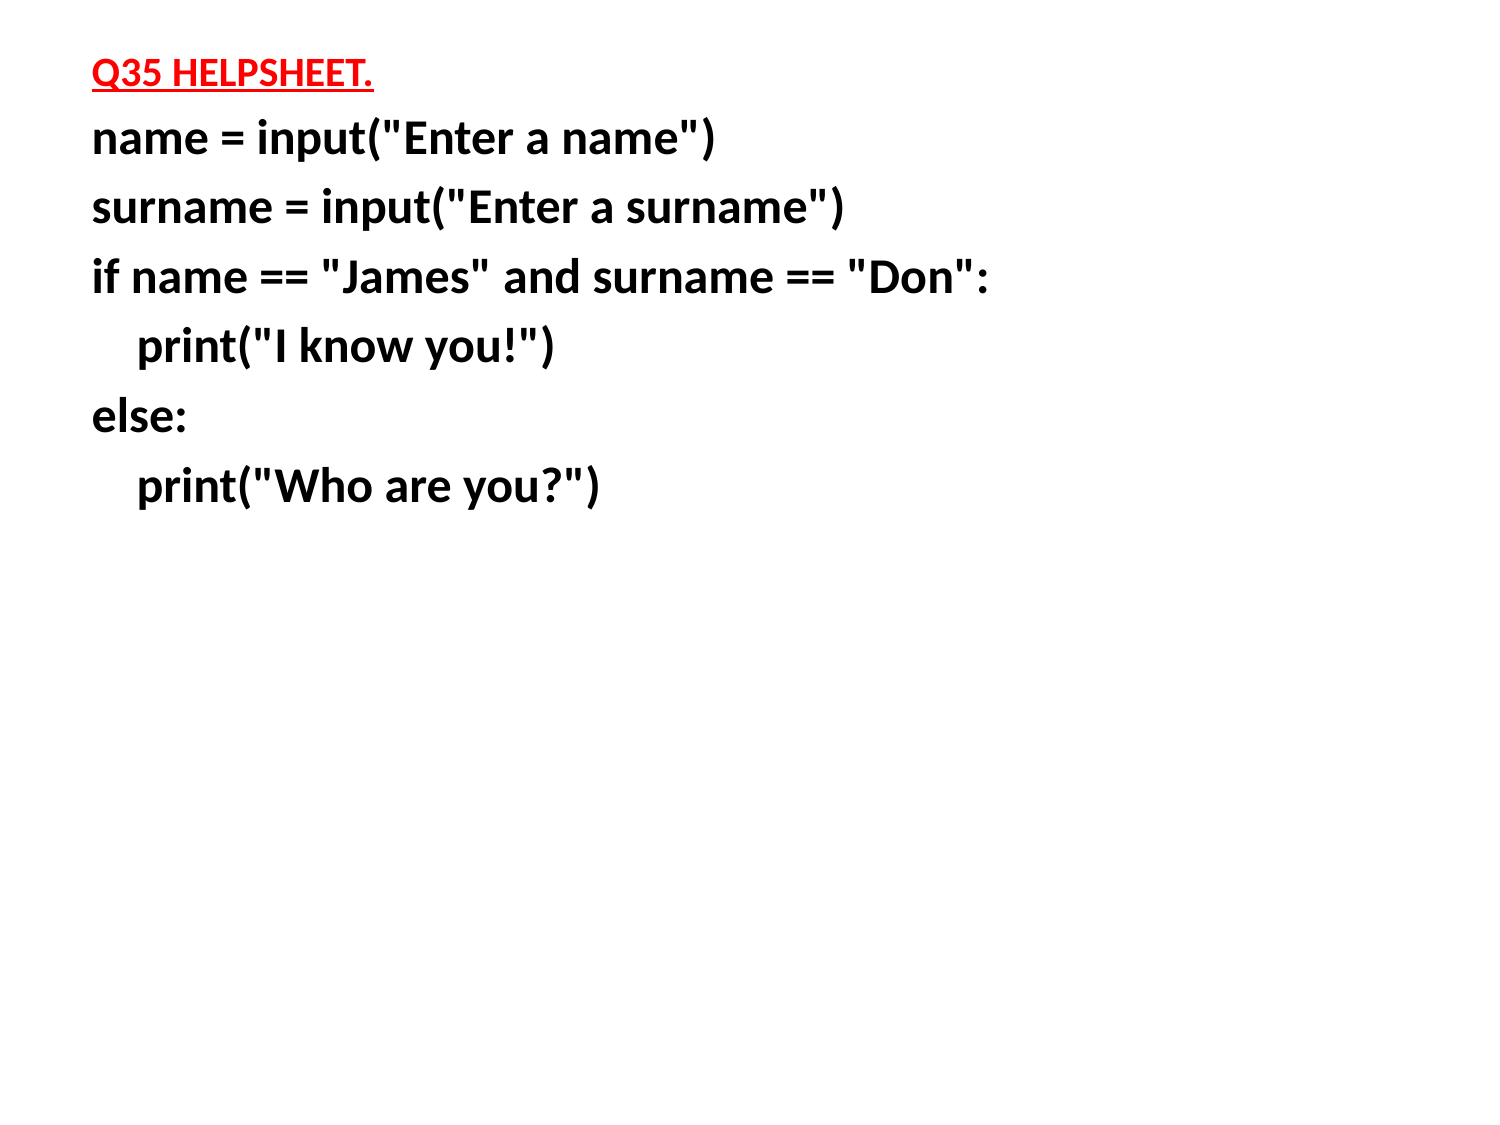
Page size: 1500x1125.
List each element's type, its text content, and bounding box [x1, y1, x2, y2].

list Q35 HELPSHEET. name = input("Enter a name") surname = input("Enter a surname") if name == "James" and surname == "Don": print("I know you!") else: print("Who are you?") [76, 42, 1427, 786]
